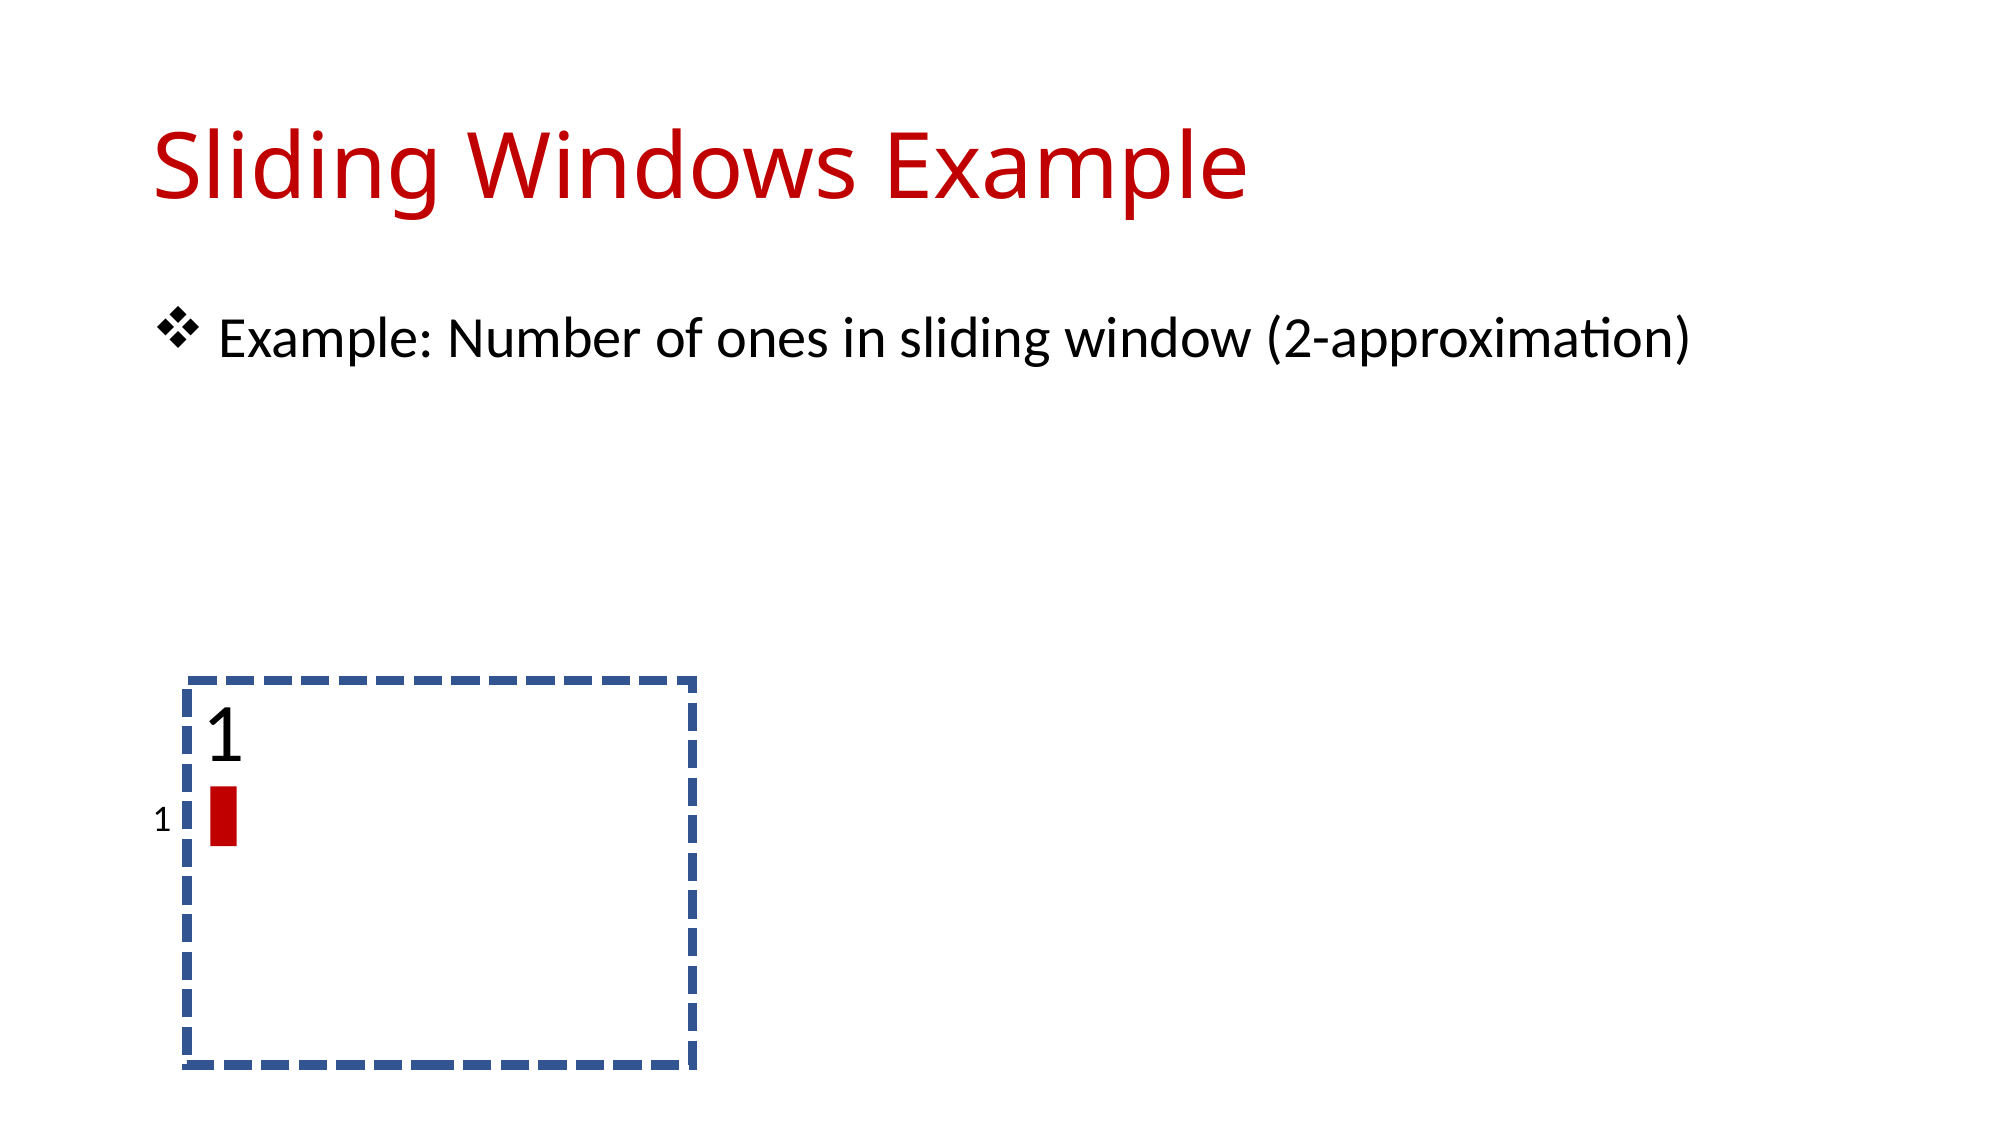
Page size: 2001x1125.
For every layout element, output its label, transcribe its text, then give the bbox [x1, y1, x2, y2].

title Sliding Windows Example [137, 59, 1863, 278]
list Example: Number of ones in sliding window (2-approximation) [137, 299, 1863, 729]
text_box 1 [137, 786, 186, 847]
text_box [186, 680, 693, 1066]
text_box 1 [187, 670, 260, 680]
